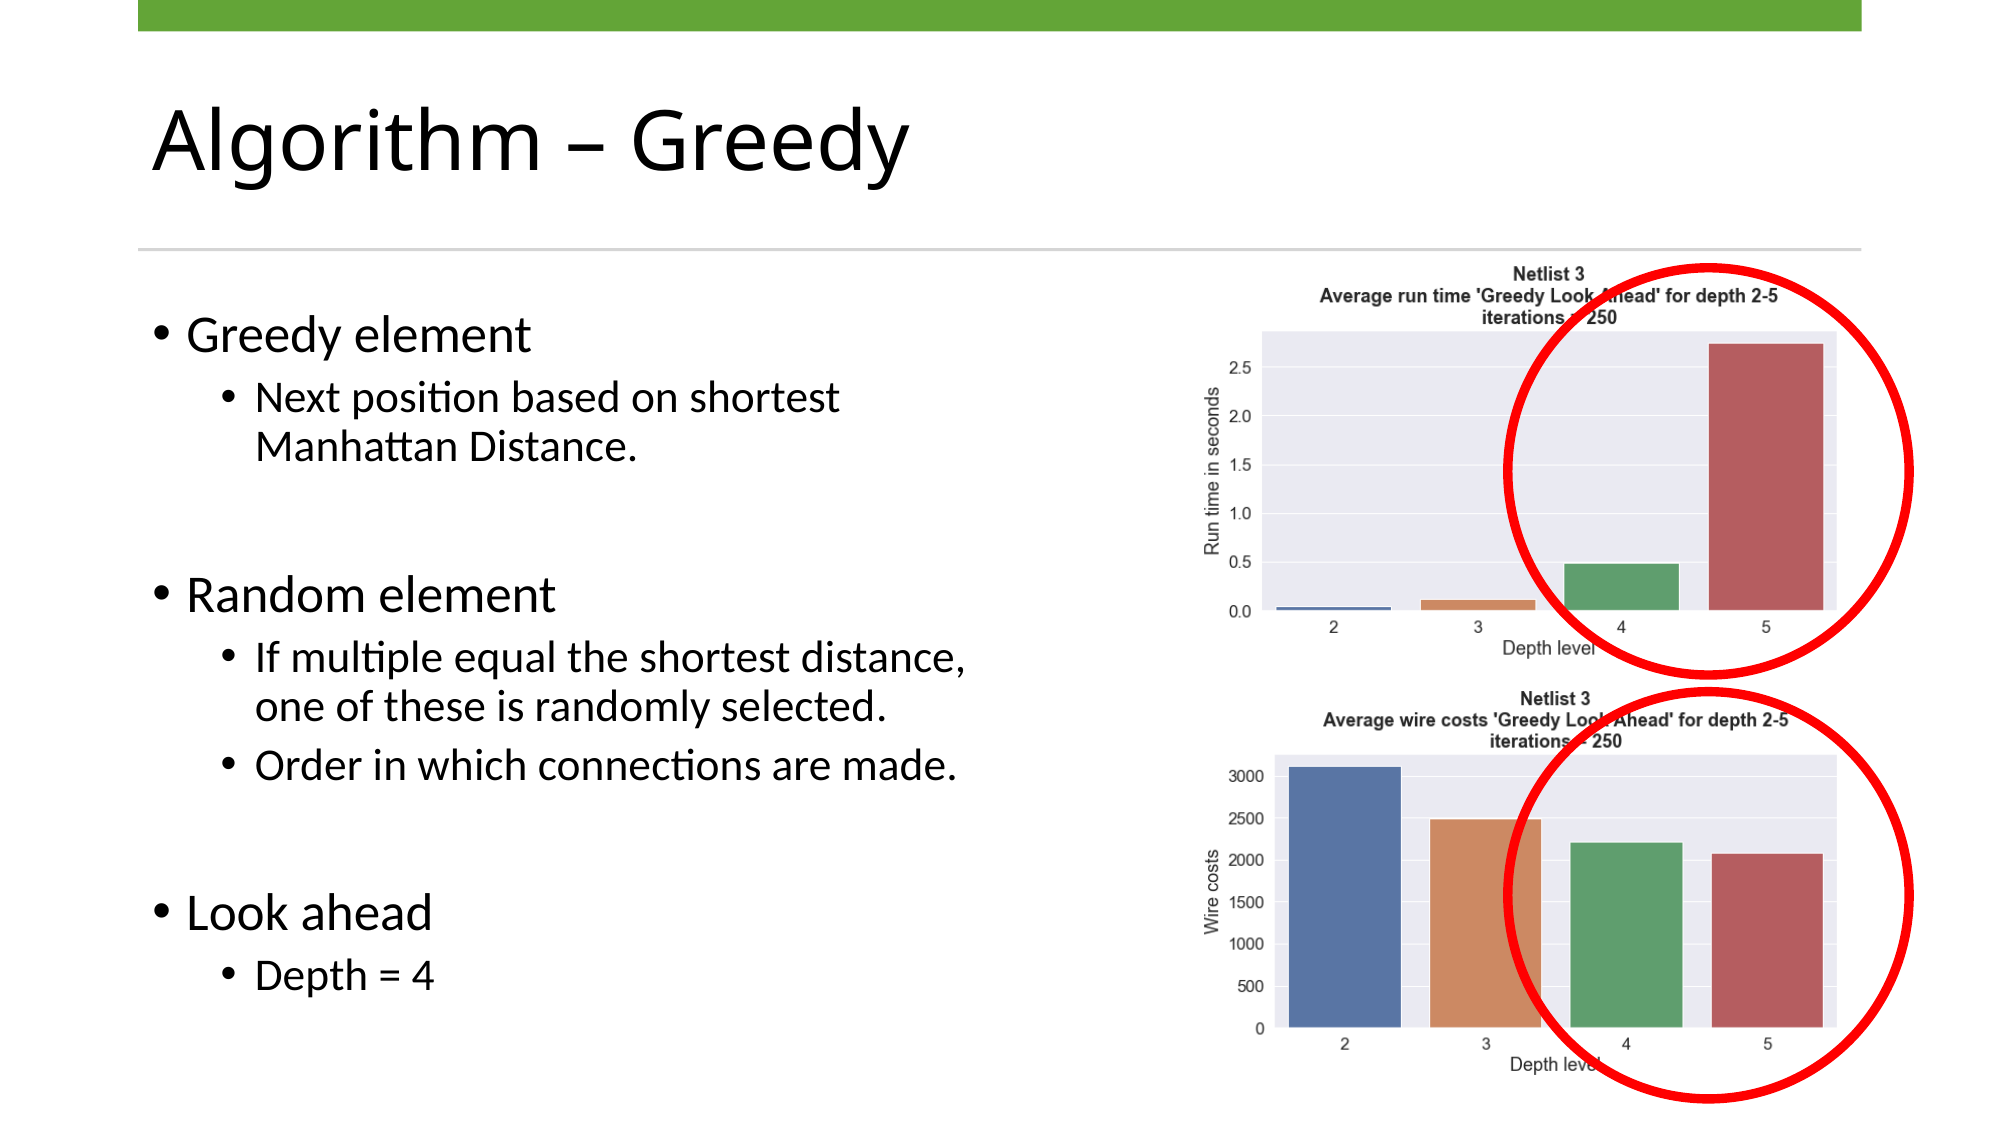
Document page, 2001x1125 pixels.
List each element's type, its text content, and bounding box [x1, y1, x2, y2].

list Greedy element Next position based on shortest Manhattan Distance. Random element If multiple equal the shortest distance, one of these is randomly selected​. Order in which connections are made. Look ahead Depth = 4 [137, 299, 1863, 1014]
picture [1198, 684, 1844, 1082]
text_box [1646, 666, 1771, 677]
text_box [137, 0, 1863, 32]
text_box [1844, 743, 1911, 1047]
picture [1198, 259, 1844, 666]
text_box [1625, 1082, 1792, 1100]
text_box [137, 247, 1863, 252]
title Algorithm – Greedy [138, 54, 1862, 232]
text_box [1844, 319, 1911, 623]
